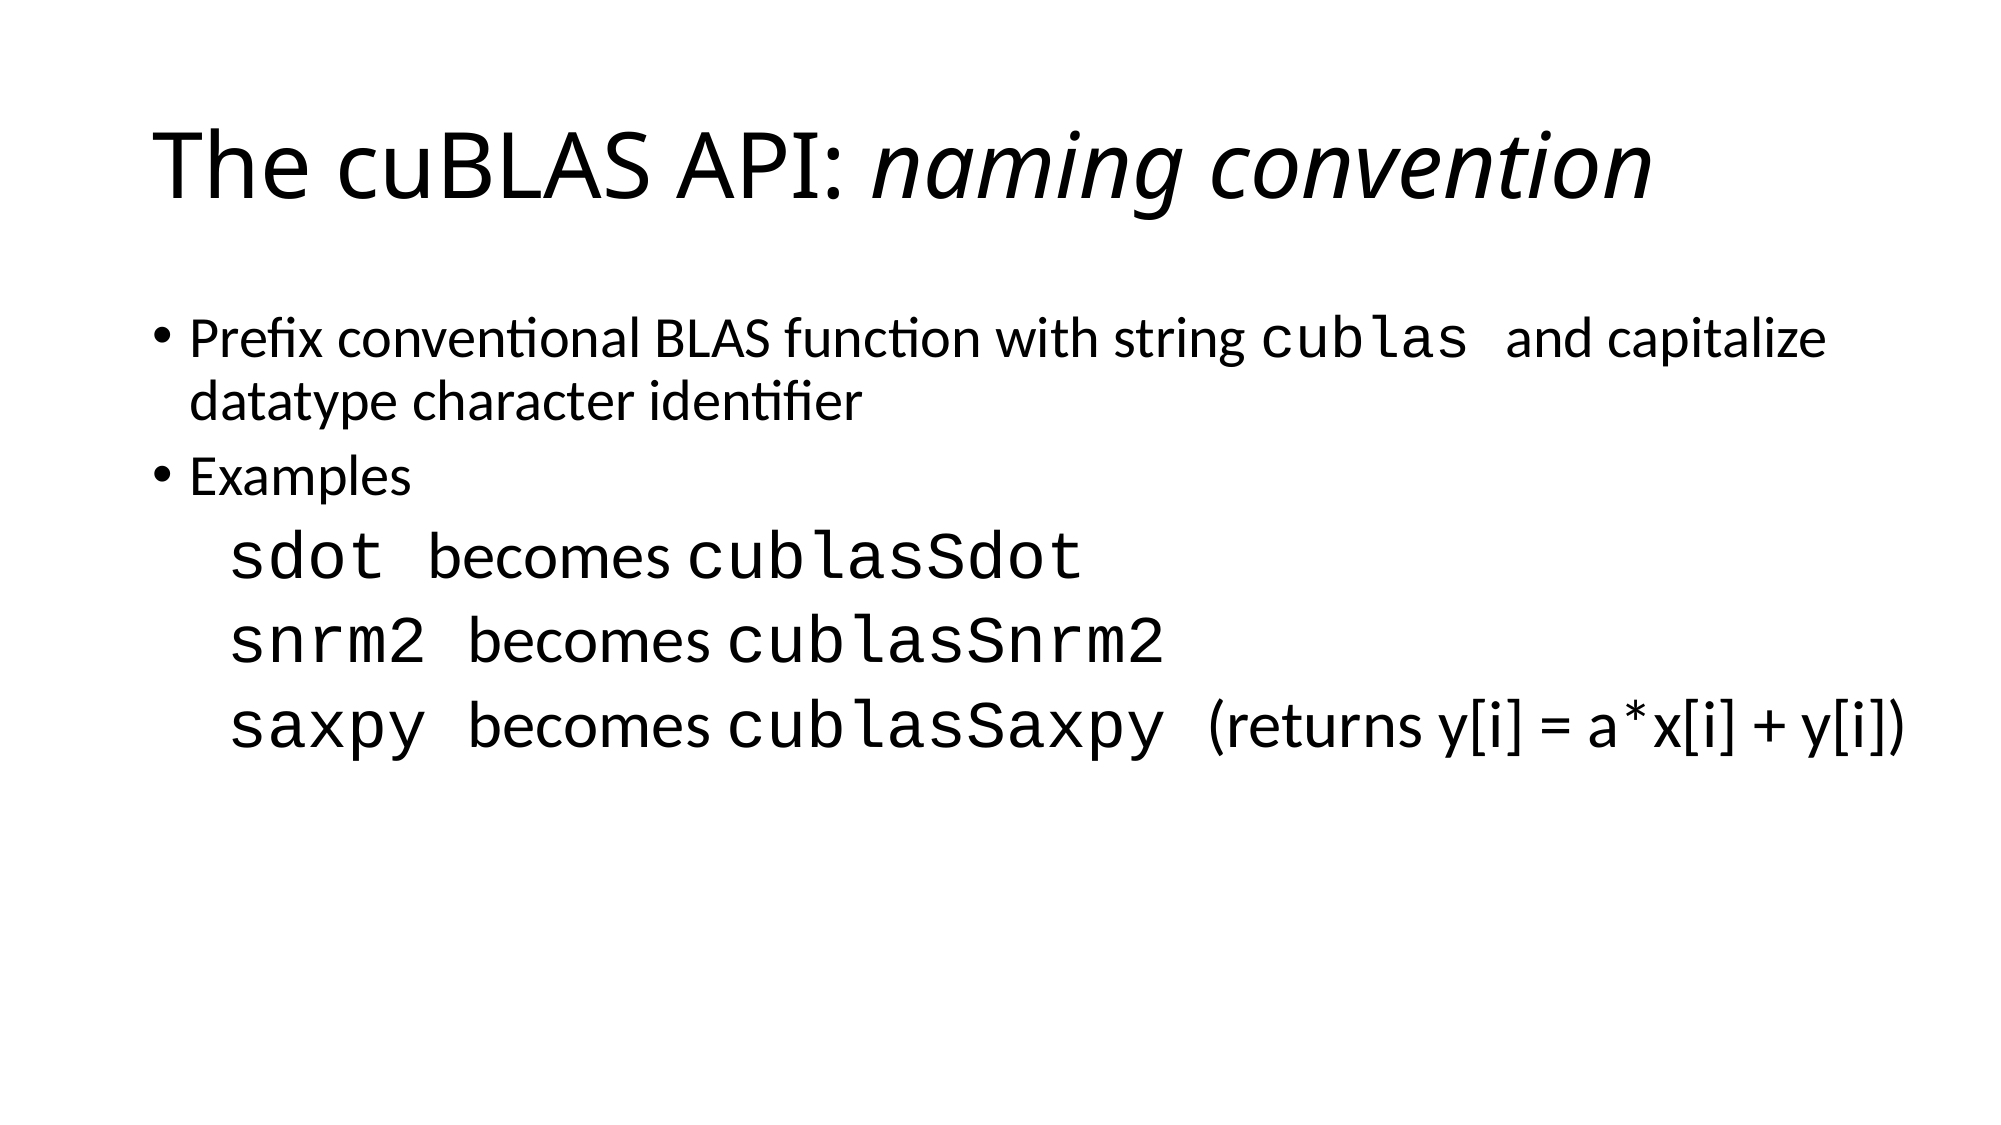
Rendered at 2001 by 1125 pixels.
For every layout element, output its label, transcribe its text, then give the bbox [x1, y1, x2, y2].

list Prefix conventional BLAS function with string cublas and capitalize datatype character identifier Examples sdot becomes cublasSdot snrm2 becomes cublasSnrm2 saxpy becomes cublasSaxpy (returns y[i] = a*x[i] + y[i]) [137, 299, 1982, 1100]
title The cuBLAS API: naming convention [137, 59, 1863, 278]
